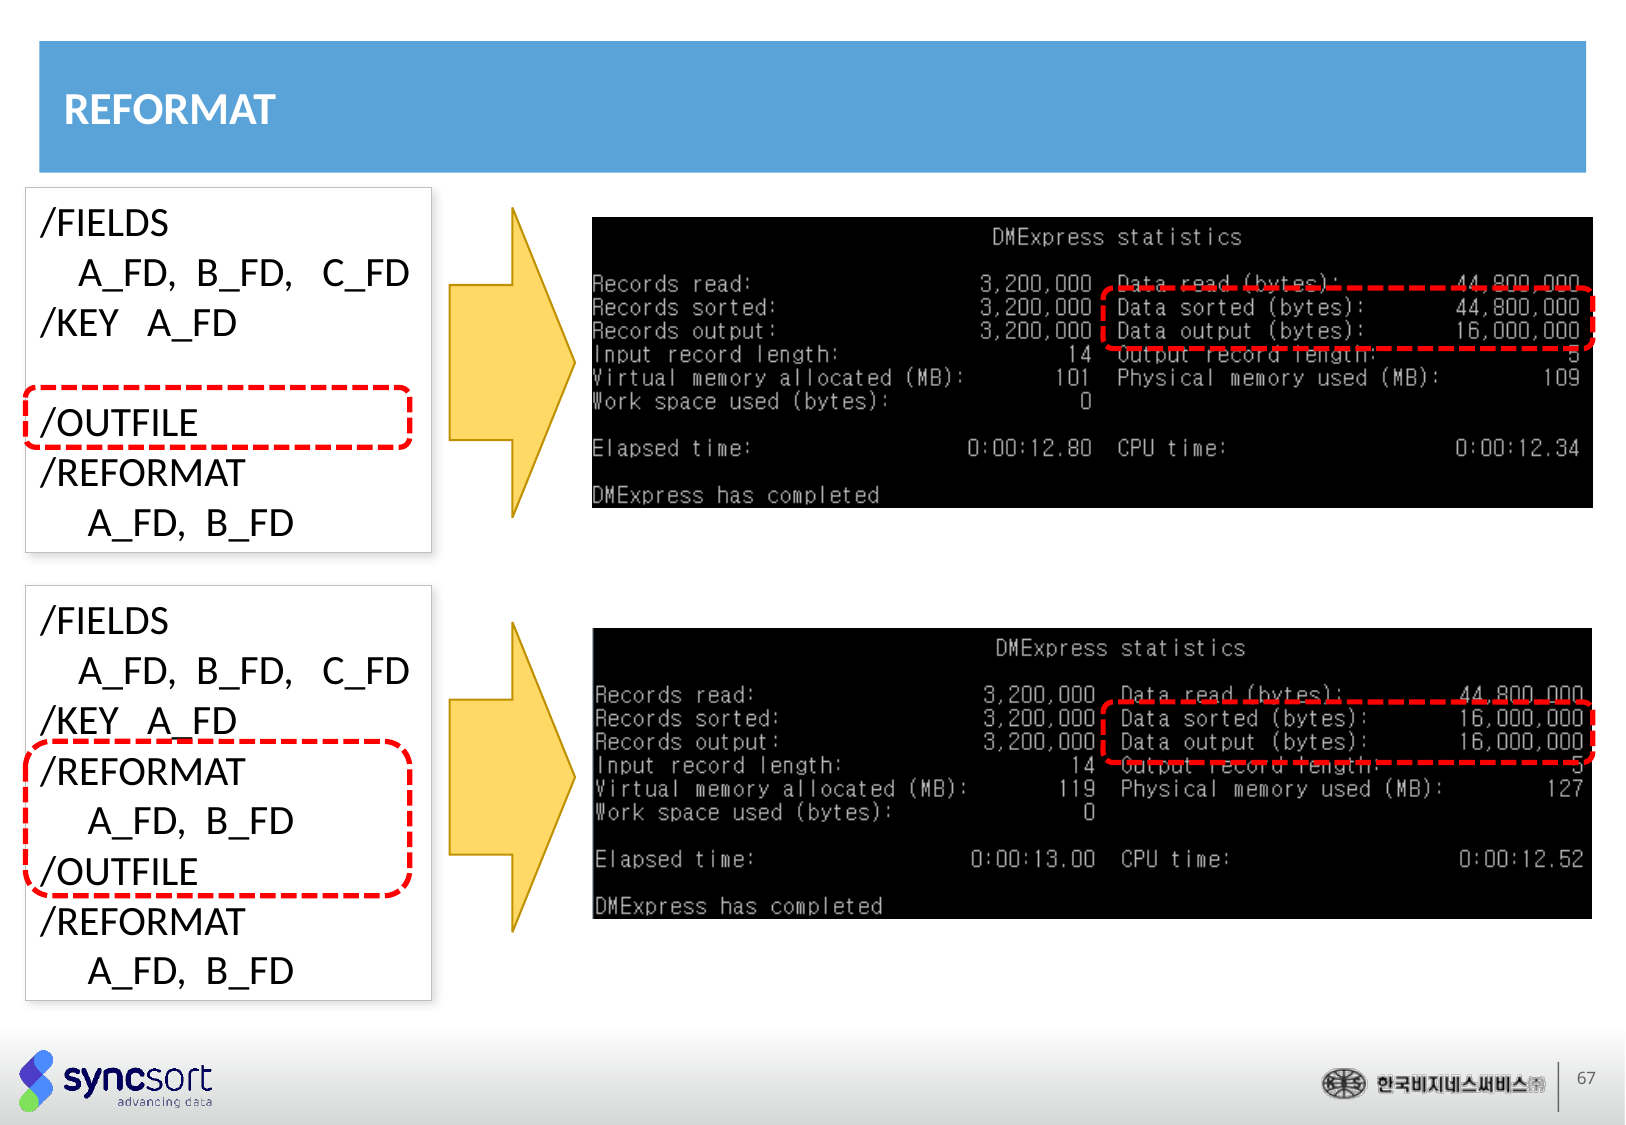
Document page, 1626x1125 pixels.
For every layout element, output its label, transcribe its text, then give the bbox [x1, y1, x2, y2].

text_box [24, 386, 411, 449]
text_box [448, 207, 577, 519]
picture [0, 1024, 1625, 1125]
text_box REFORMAT [48, 47, 1579, 166]
text_box [24, 740, 411, 897]
text_box /FIELDS A_FD, B_FD, C_FD /KEY A_FD /OUTFILE /REFORMAT A_FD, B_FD [25, 187, 432, 553]
text_box /FIELDS A_FD, B_FD, C_FD /KEY A_FD /REFORMAT A_FD, B_FD /OUTFILE /REFORMAT A_FD, B_FD [25, 585, 432, 1001]
picture [592, 217, 1593, 508]
text_box [448, 621, 577, 933]
picture [592, 628, 1592, 919]
